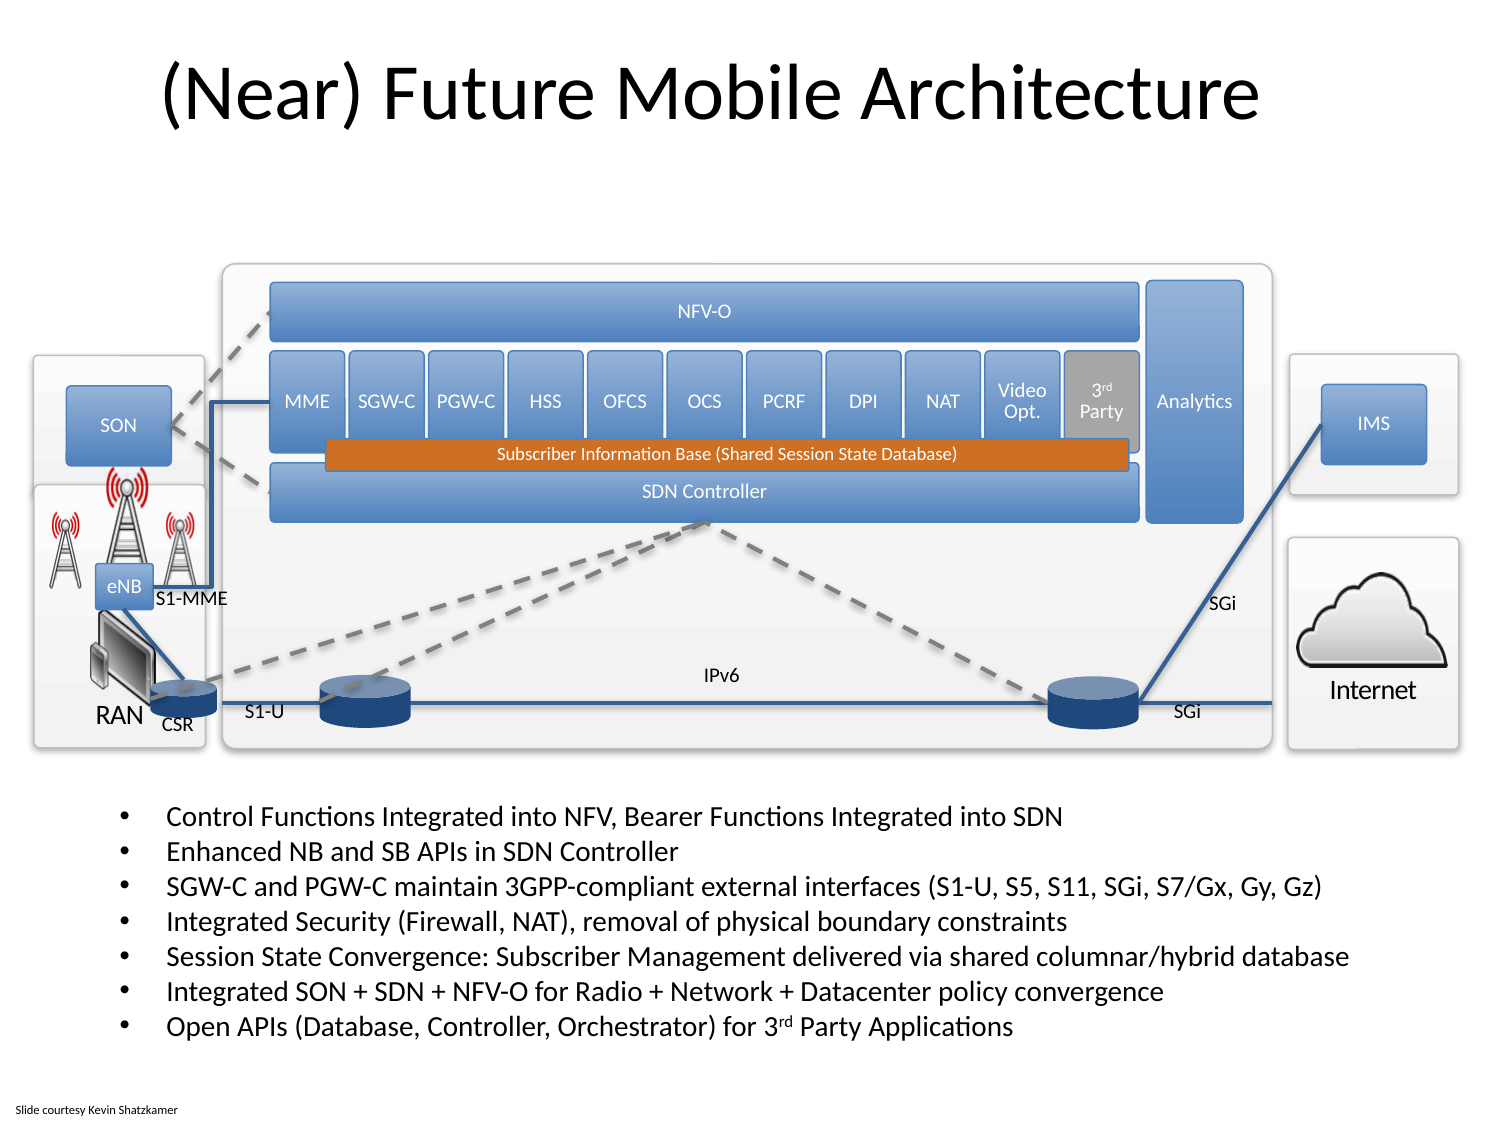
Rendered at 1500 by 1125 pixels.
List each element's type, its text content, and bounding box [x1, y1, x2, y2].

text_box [33, 263, 1460, 750]
text_box Control Functions Integrated into NFV, Bearer Functions Integrated into SDN Enhanced NB and SB APIs in SDN Controller SGW-C and PGW-C maintain 3GPP-compliant external interfaces (S1-U, S5, S11, SGi, S7/Gx, Gy, Gz) Integrated Security (Firewall, NAT), removal of physical boundary constraints Session State Convergence: Subscriber Management delivered via shared columnar/hybrid database Integrated SON + SDN + NFV-O for Radio + Network + Datacenter policy convergence Open APIs (Database, Controller, Orchestrator) for 3rd Party Applications [104, 790, 1366, 1050]
text_box Slide courtesy Kevin Shatzkamer [0, 1094, 201, 1125]
title (Near) Future Mobile Architecture [48, 31, 1374, 143]
